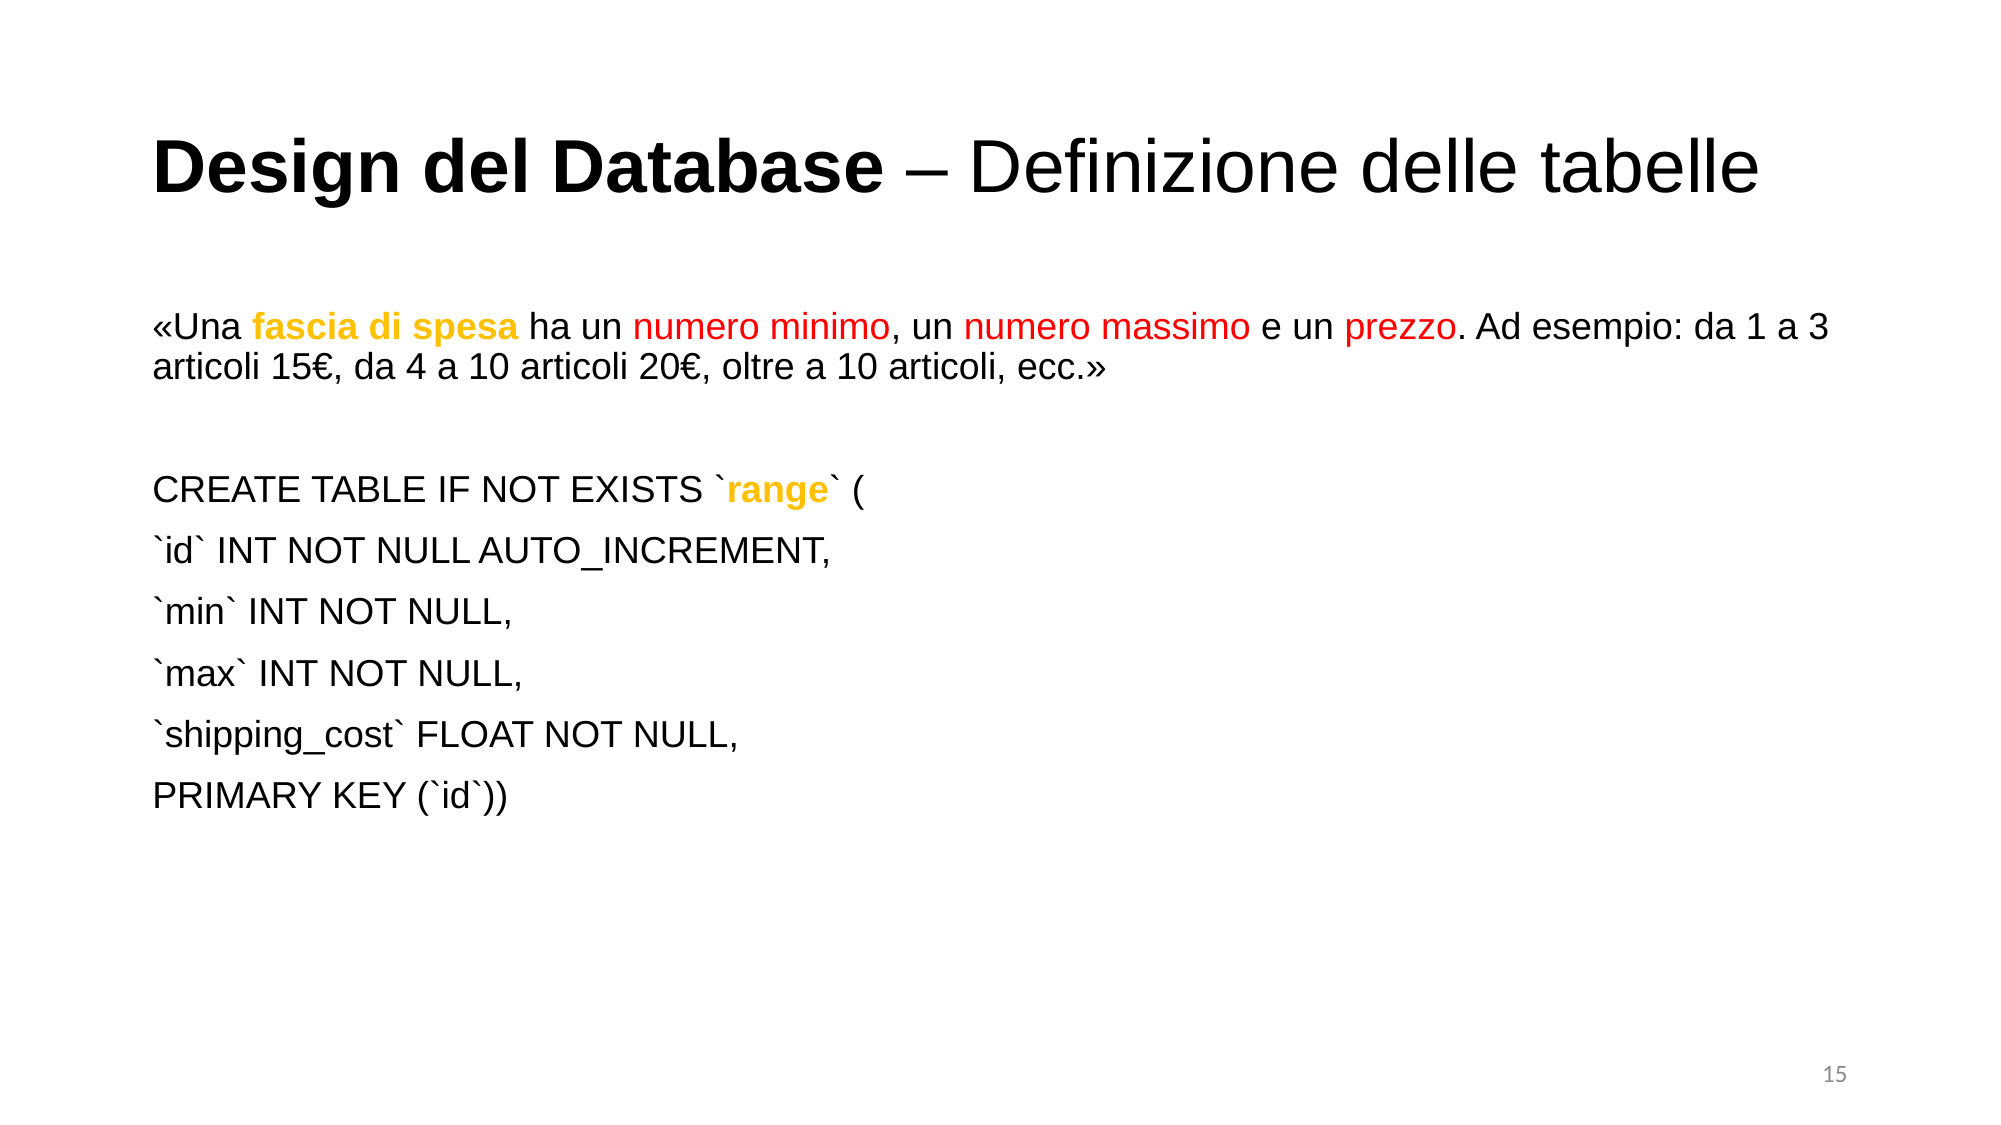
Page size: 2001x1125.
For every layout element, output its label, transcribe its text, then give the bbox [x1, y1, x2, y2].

text_box Design del Database – Definizione delle tabelle [137, 59, 1863, 278]
text_box 15 [1412, 1042, 1863, 1103]
text_box «Una fascia di spesa ha un numero minimo, un numero massimo e un prezzo. Ad esempio: da 1 a 3 articoli 15€, da 4 a 10 articoli 20€, oltre a 10 articoli, ecc.» CREATE TABLE IF NOT EXISTS `range` ( `id` INT NOT NULL AUTO_INCREMENT, `min` INT NOT NULL, `max` INT NOT NULL, `shipping_cost` FLOAT NOT NULL, PRIMARY KEY (`id`)) [137, 299, 1863, 1014]
